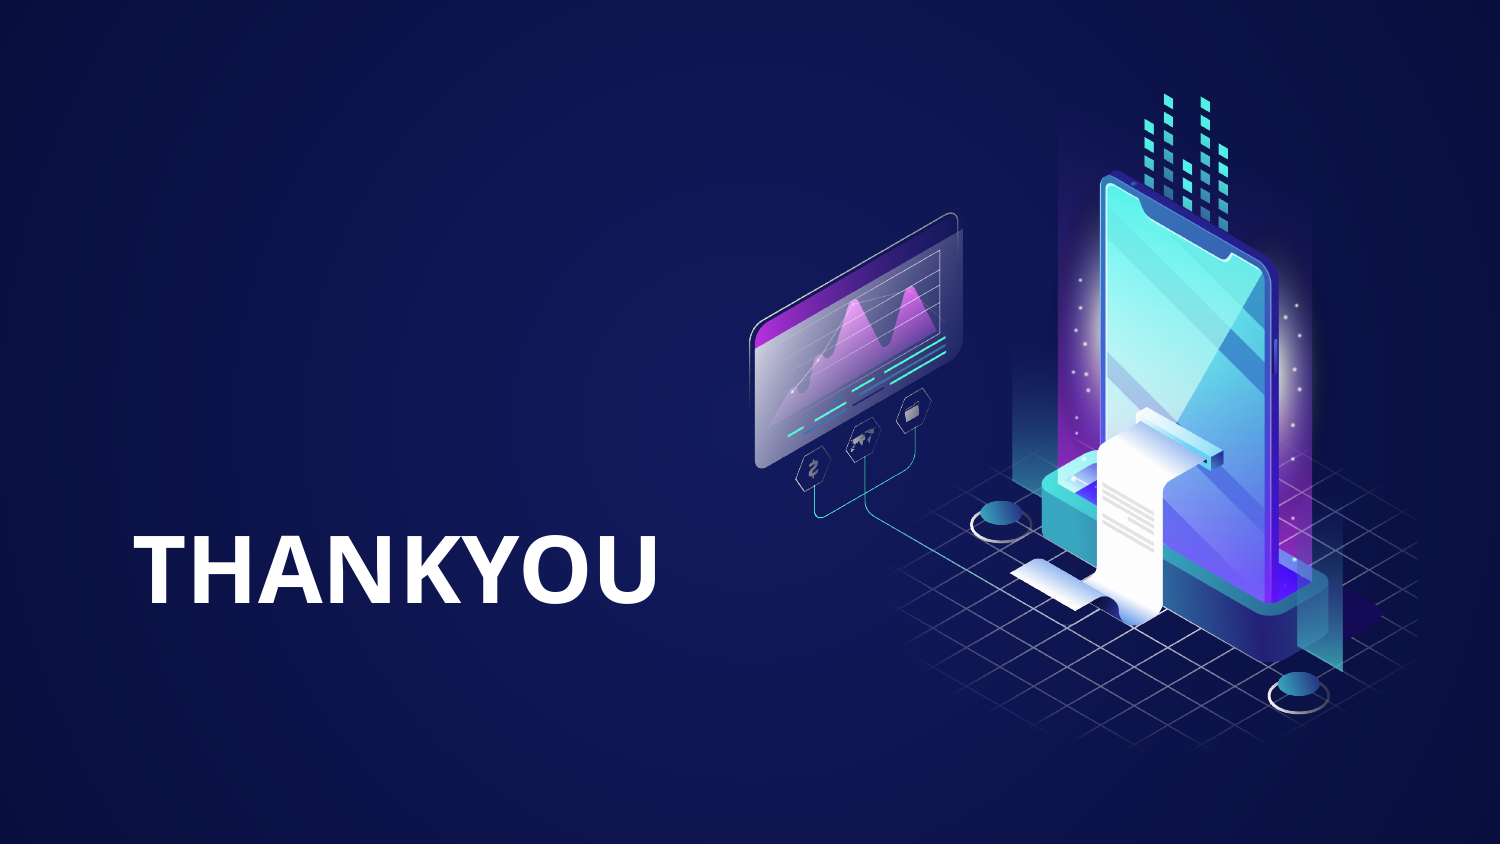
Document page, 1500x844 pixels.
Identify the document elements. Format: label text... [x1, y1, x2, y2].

picture [0, 0, 1500, 844]
title THANKYOU [116, 480, 714, 638]
